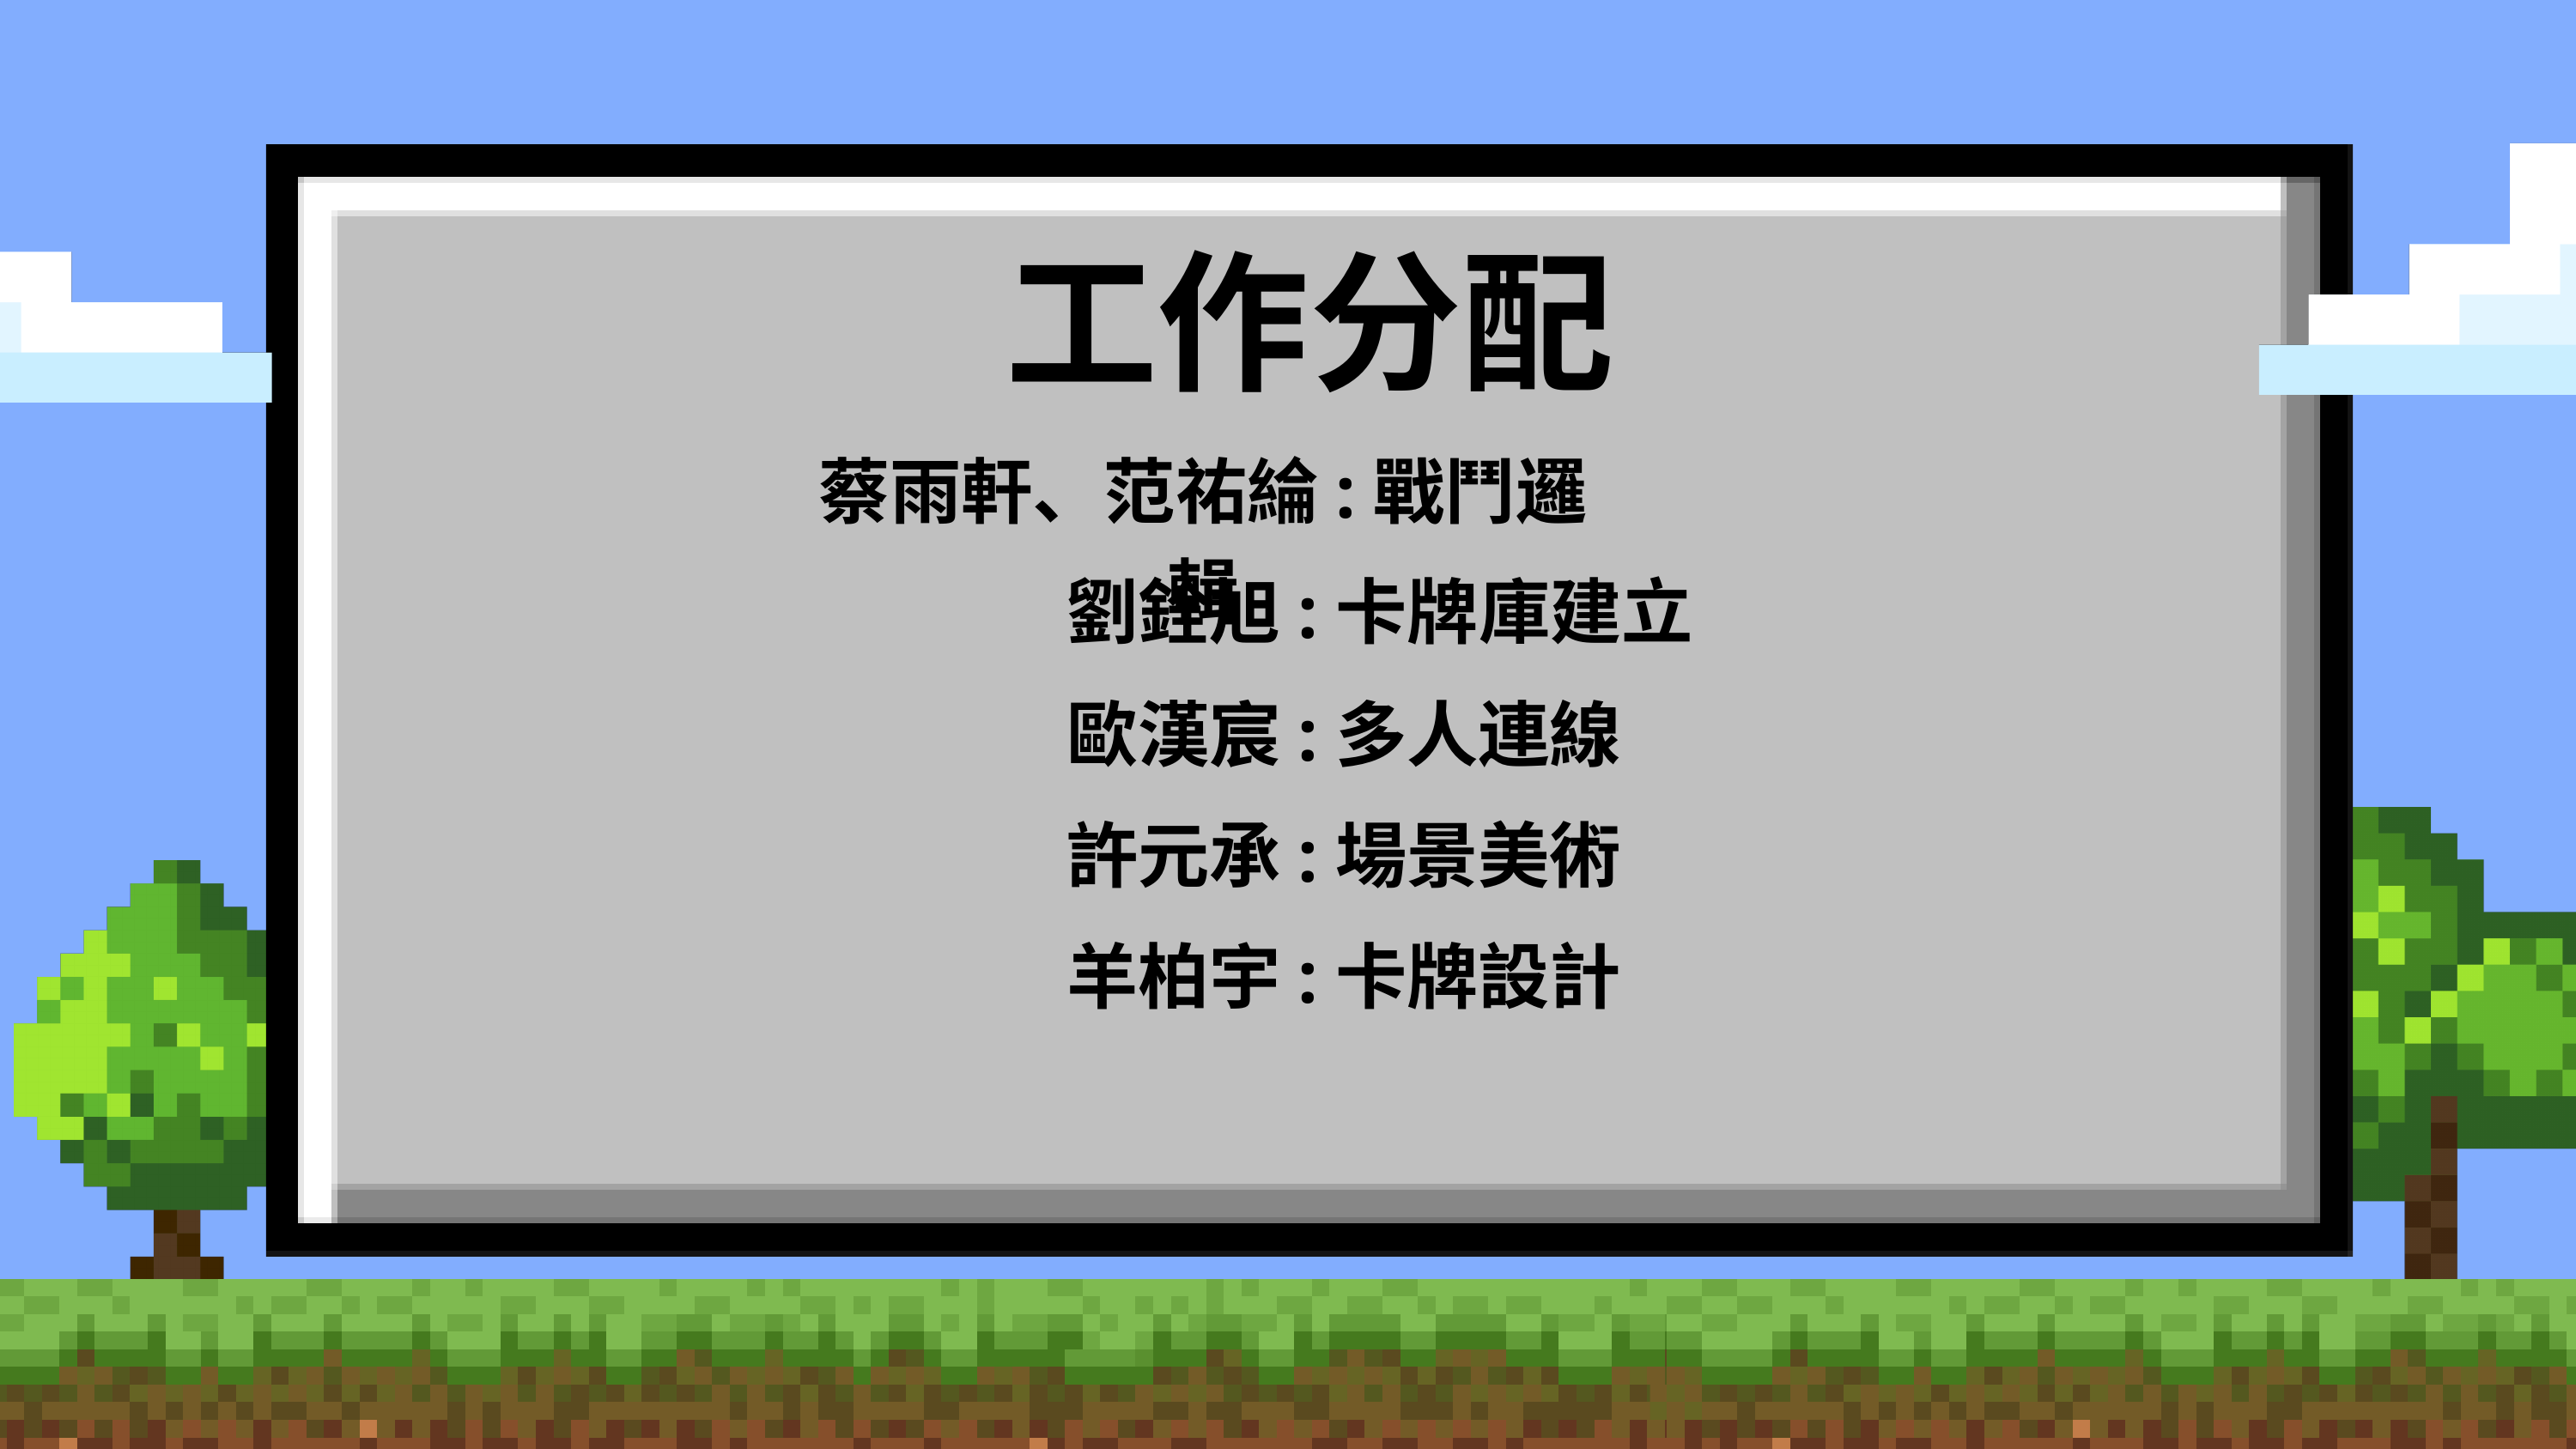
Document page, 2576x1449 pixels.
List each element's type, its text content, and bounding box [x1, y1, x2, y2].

text_box [265, 144, 2354, 1257]
text_box [0, 1279, 1649, 1449]
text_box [795, 439, 1824, 1009]
text_box [13, 860, 340, 1279]
text_box [1649, 1279, 2576, 1449]
text_box [0, 100, 272, 403]
text_box [2258, 93, 2576, 395]
text_box [2221, 807, 2576, 1279]
text_box 工作分配 [1005, 197, 1614, 410]
